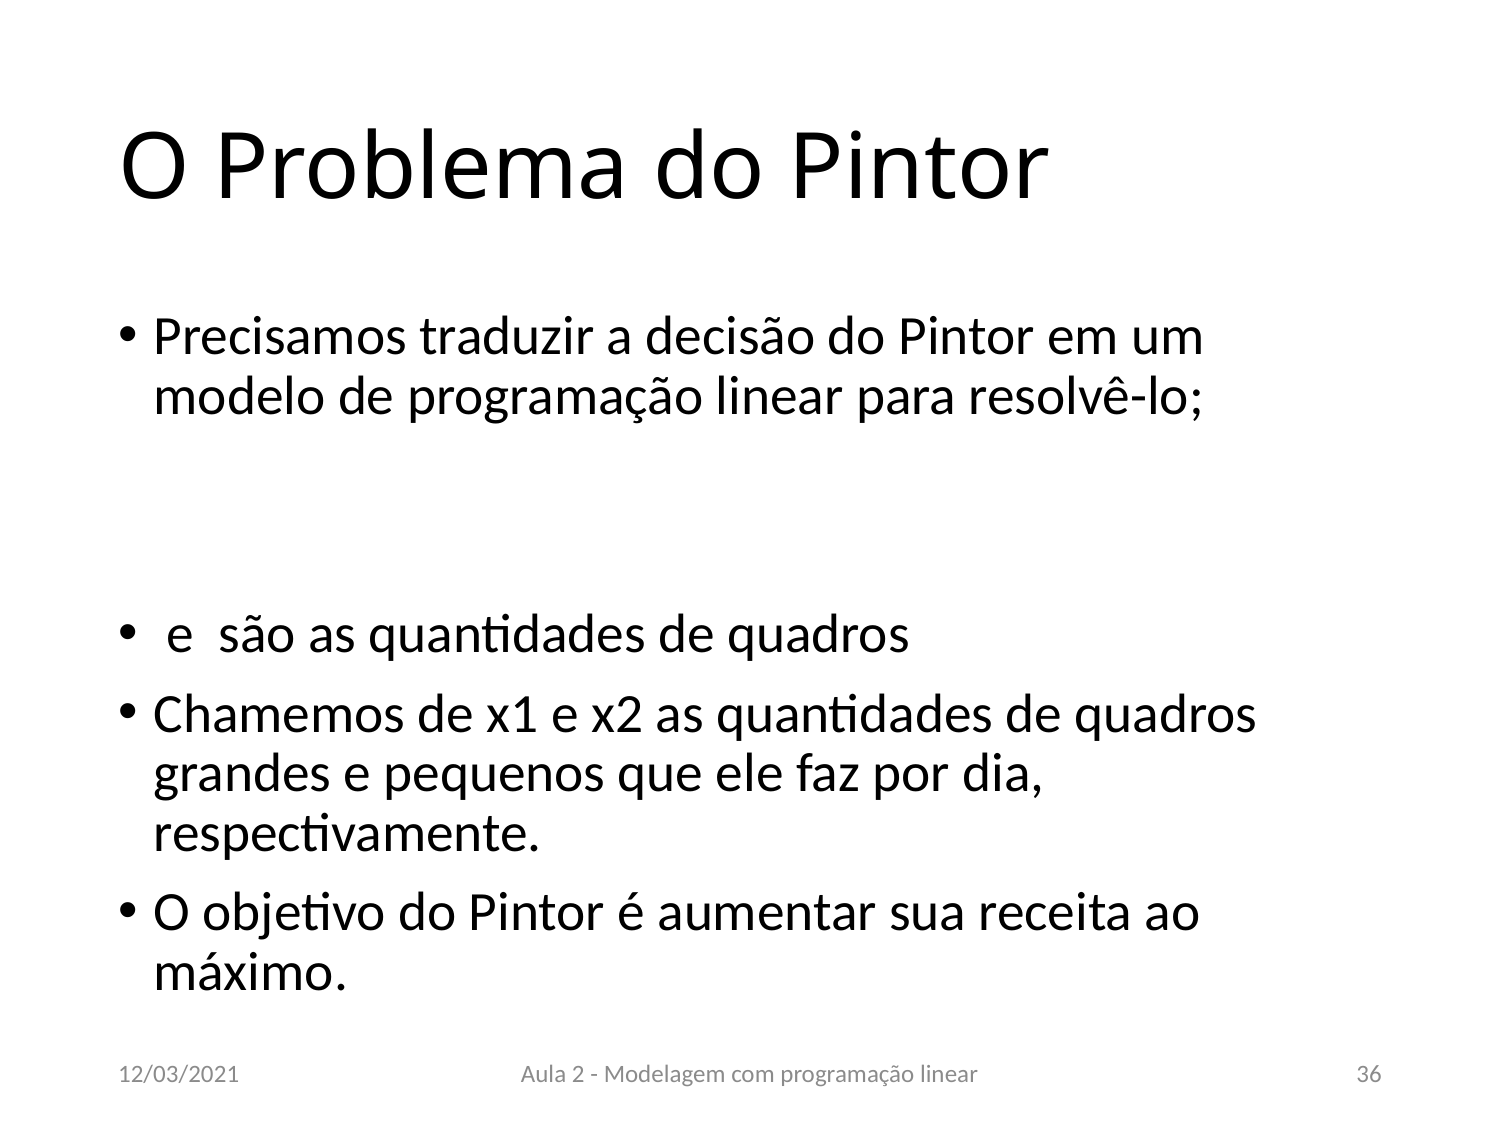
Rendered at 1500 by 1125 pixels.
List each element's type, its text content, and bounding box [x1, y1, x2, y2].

slide_number 36 [1059, 1042, 1397, 1103]
title O Problema do Pintor [103, 59, 1397, 278]
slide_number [103, 1042, 441, 1103]
footer Aula 2 - Modelagem com programação linear [496, 1042, 1004, 1103]
